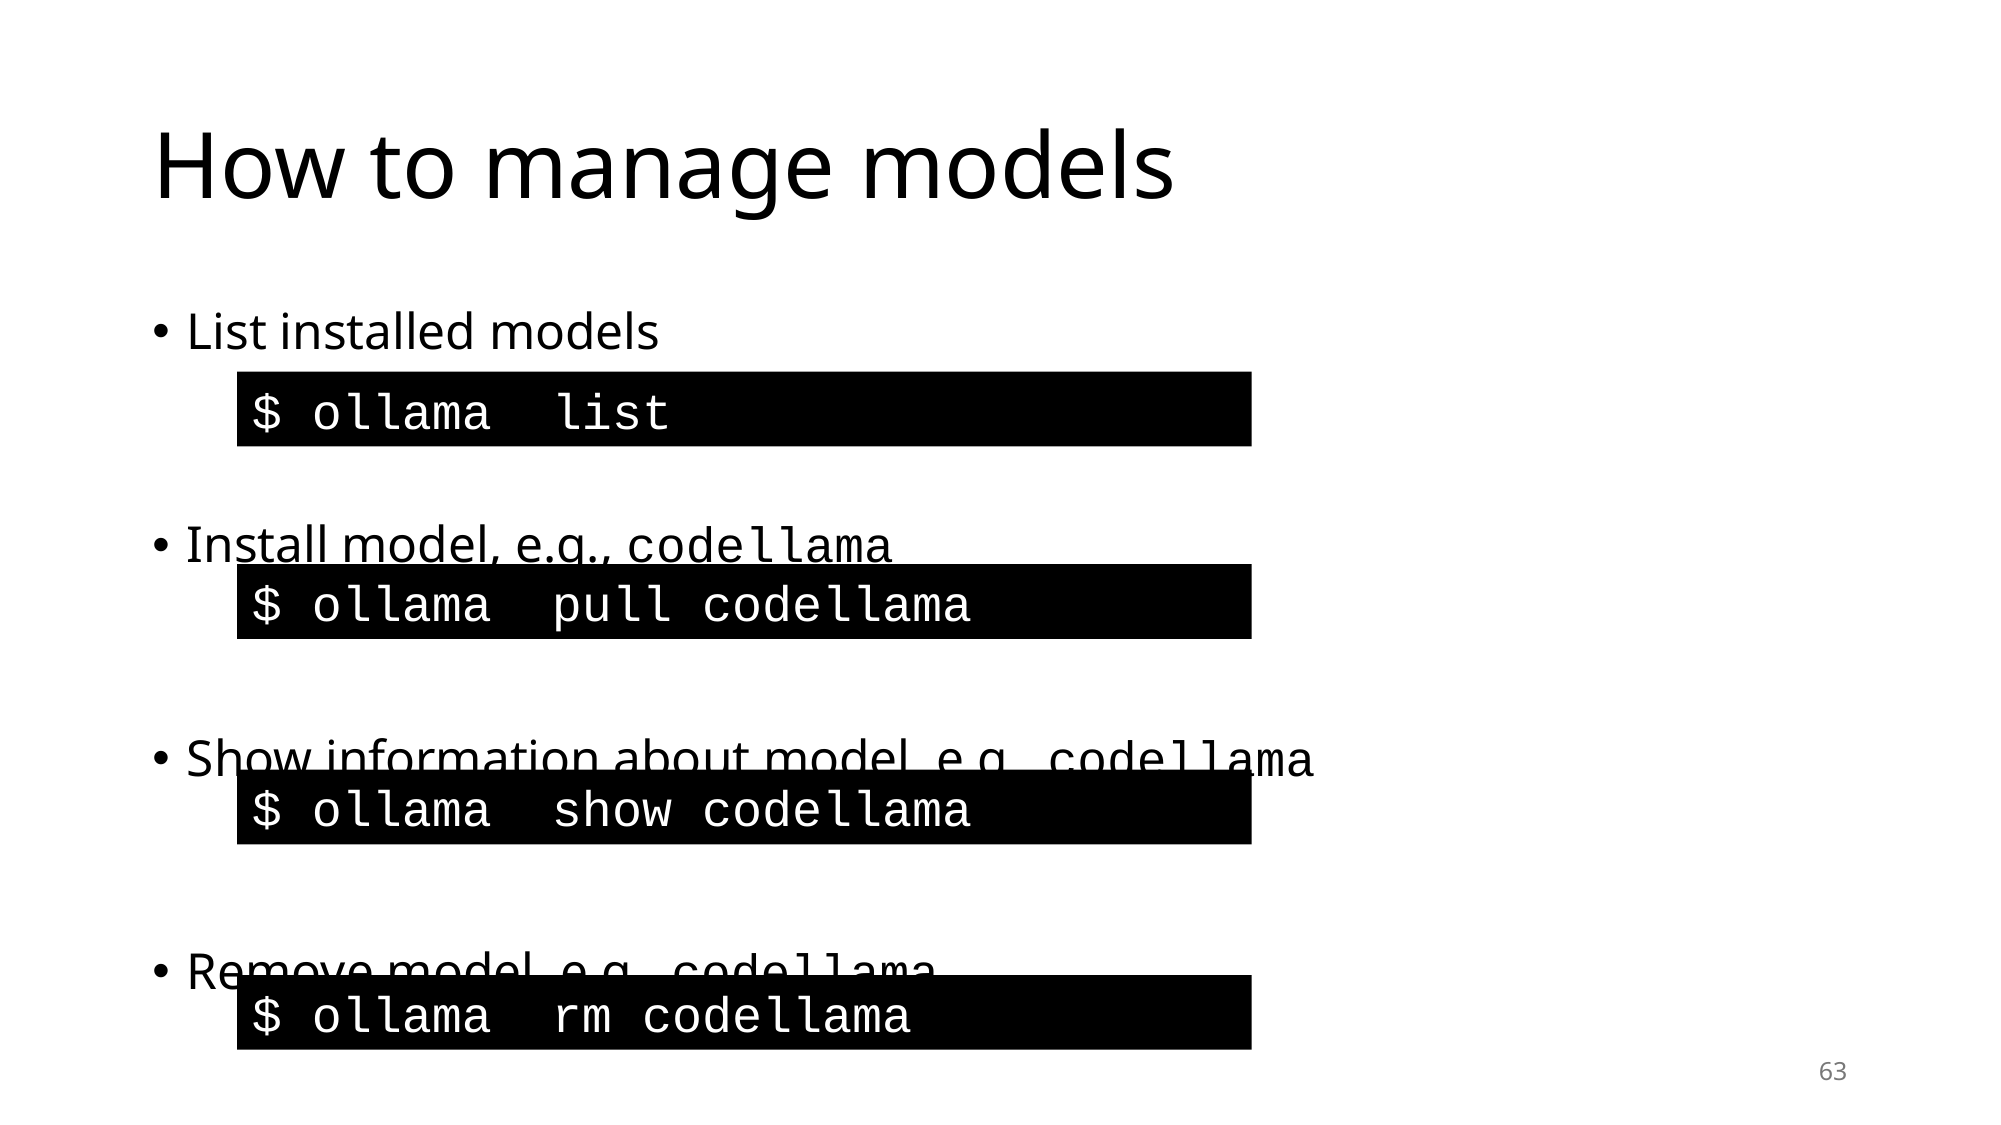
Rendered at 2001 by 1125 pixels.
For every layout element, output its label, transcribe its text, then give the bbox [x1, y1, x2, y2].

title How to manage models [137, 59, 1863, 278]
slide_number 63 [1412, 1042, 1863, 1103]
text_box $ ollama rm codellama [237, 975, 1252, 1050]
text_box $ ollama show codellama [237, 769, 1252, 845]
list List installed models Install model, e.g., codellama Show information about model, e.g., codellama Remove model, e.g., codellama [137, 299, 1863, 1014]
text_box $ ollama pull codellama [237, 564, 1252, 639]
text_box $ ollama list [237, 371, 1252, 447]
